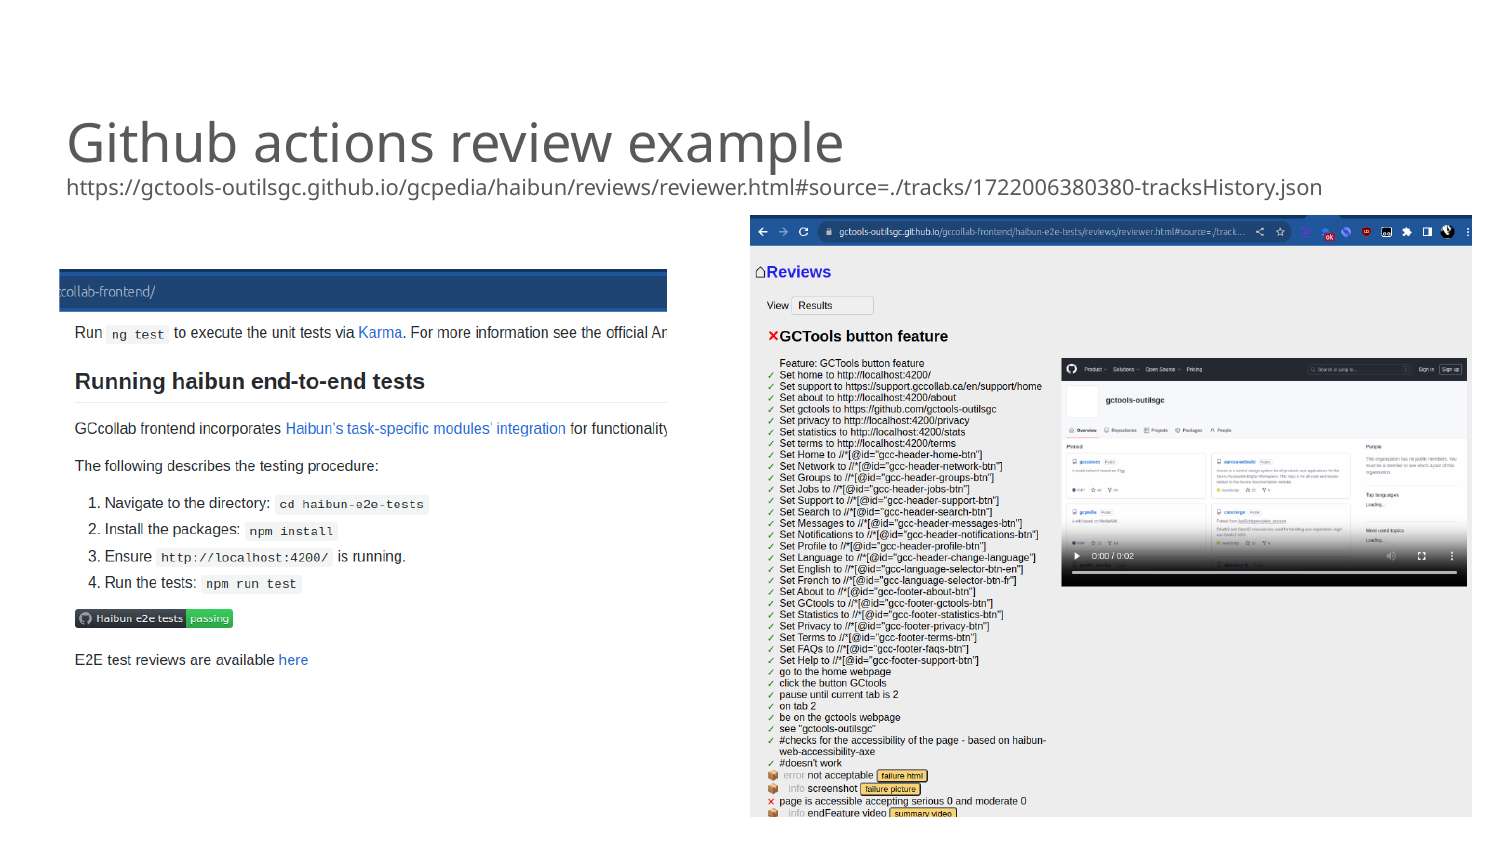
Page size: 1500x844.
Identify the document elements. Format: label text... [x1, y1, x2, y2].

subtitle Github actions review example https://gctools-outilsgc.github.io/gcpedia/haibun/reviews/reviewer.html#source=./tracks/1722006380380-tracksHistory.json [51, 93, 1449, 454]
picture [749, 215, 1472, 818]
picture [59, 259, 668, 701]
